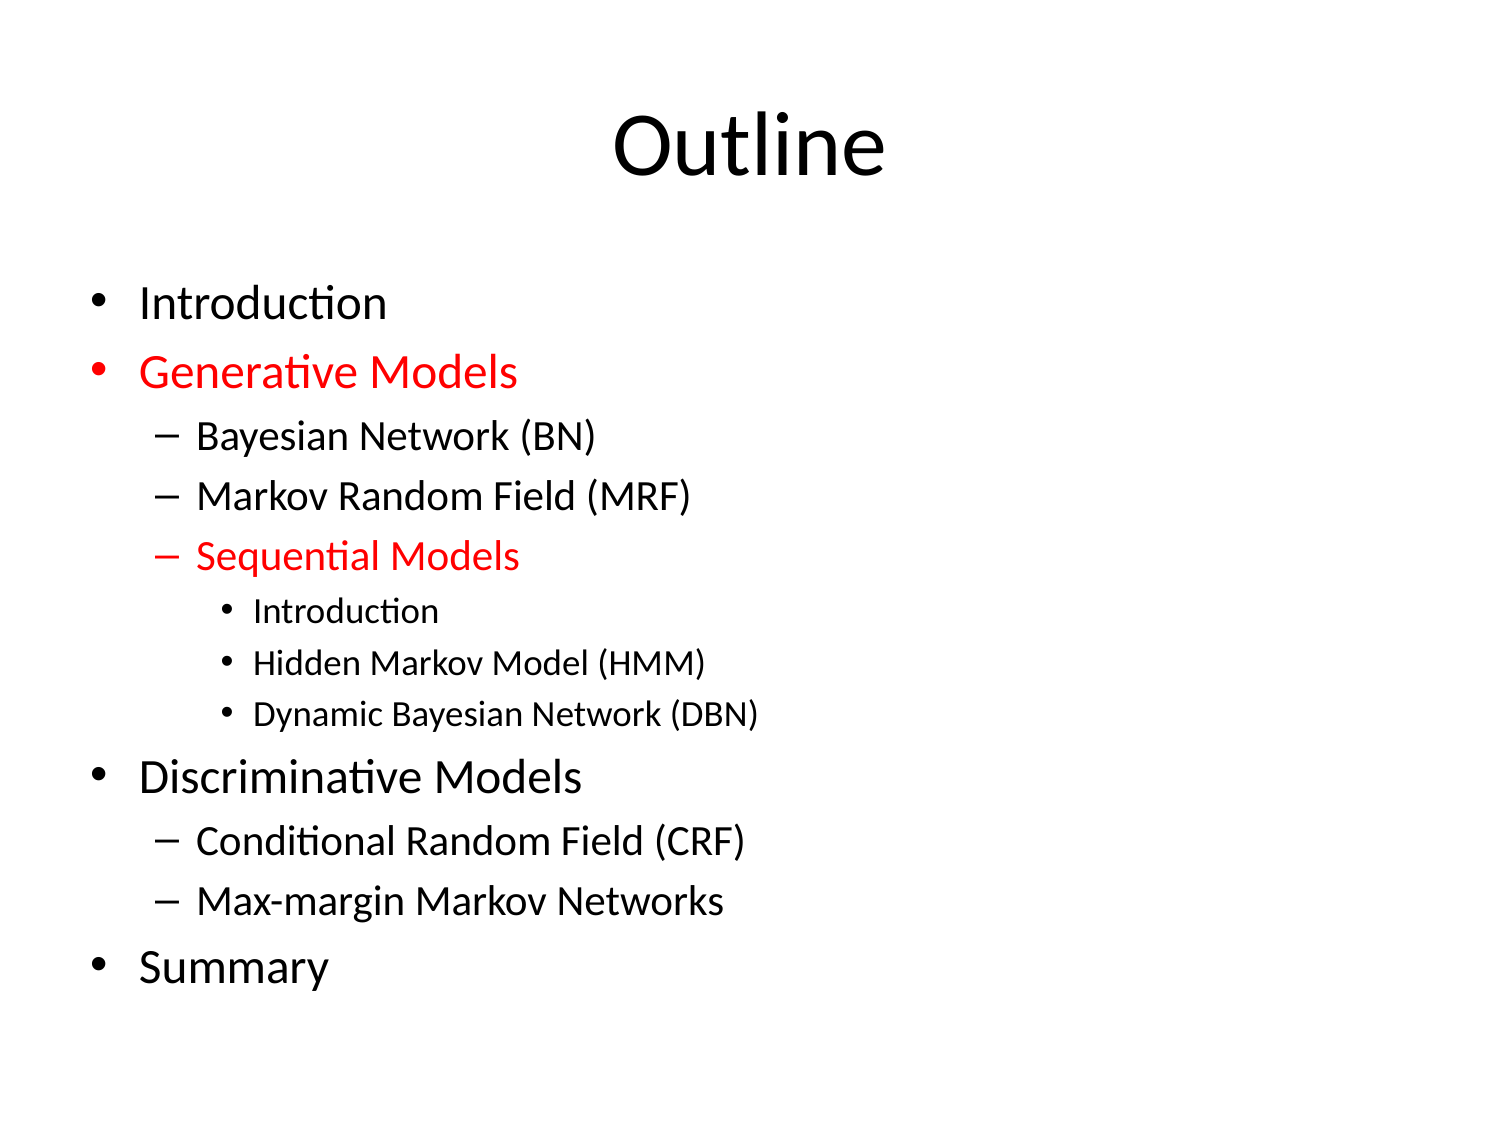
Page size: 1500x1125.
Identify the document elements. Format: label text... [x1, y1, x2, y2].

title Outline [75, 45, 1425, 233]
list Introduction Generative Models Bayesian Network (BN) Markov Random Field (MRF) Sequential Models Introduction Hidden Markov Model (HMM) Dynamic Bayesian Network (DBN) Discriminative Models Conditional Random Field (CRF) Max-margin Markov Networks Summary [75, 262, 1425, 1005]
